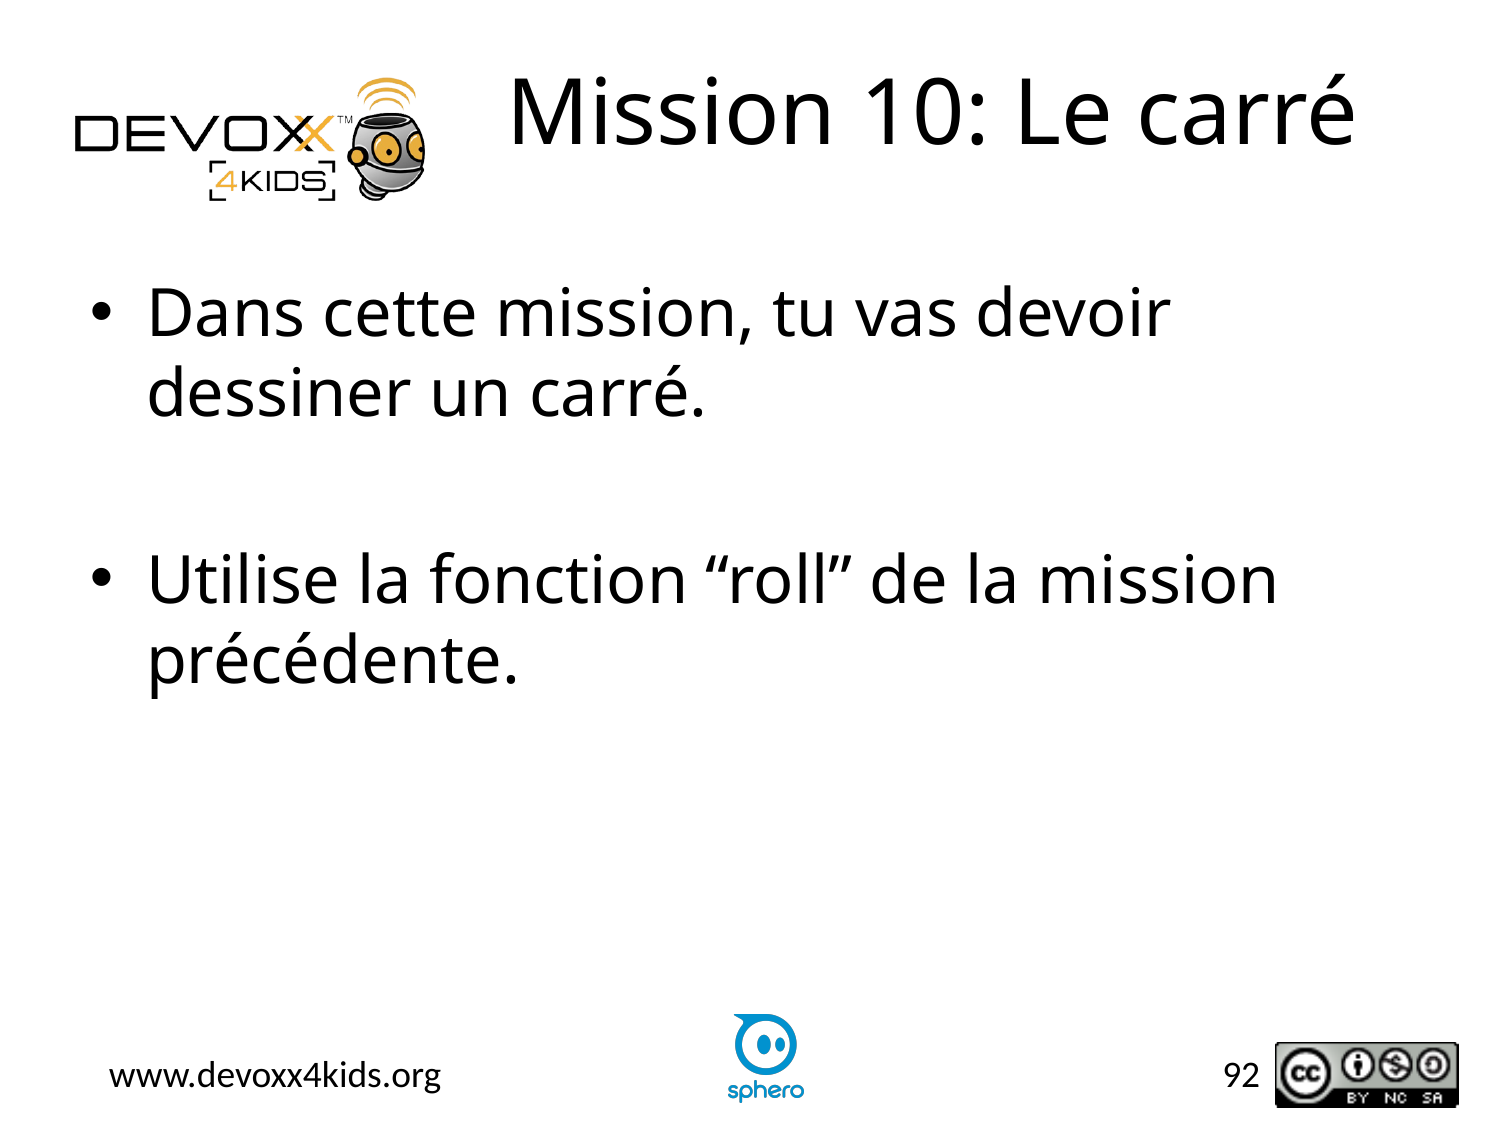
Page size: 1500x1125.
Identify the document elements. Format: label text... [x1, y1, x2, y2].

slide_number 92 [1074, 1042, 1275, 1103]
title Mission 10: Le carré [439, 45, 1425, 233]
picture [75, 77, 425, 201]
picture [1275, 1042, 1459, 1108]
picture [794, 1088, 801, 1095]
list Dans cette mission, tu vas devoir dessiner un carré. Utilise la fonction “roll” de la mission précédente. [75, 262, 1425, 1005]
picture [743, 1021, 789, 1068]
picture [743, 1088, 749, 1095]
picture [728, 1096, 739, 1103]
picture [728, 1014, 804, 1103]
